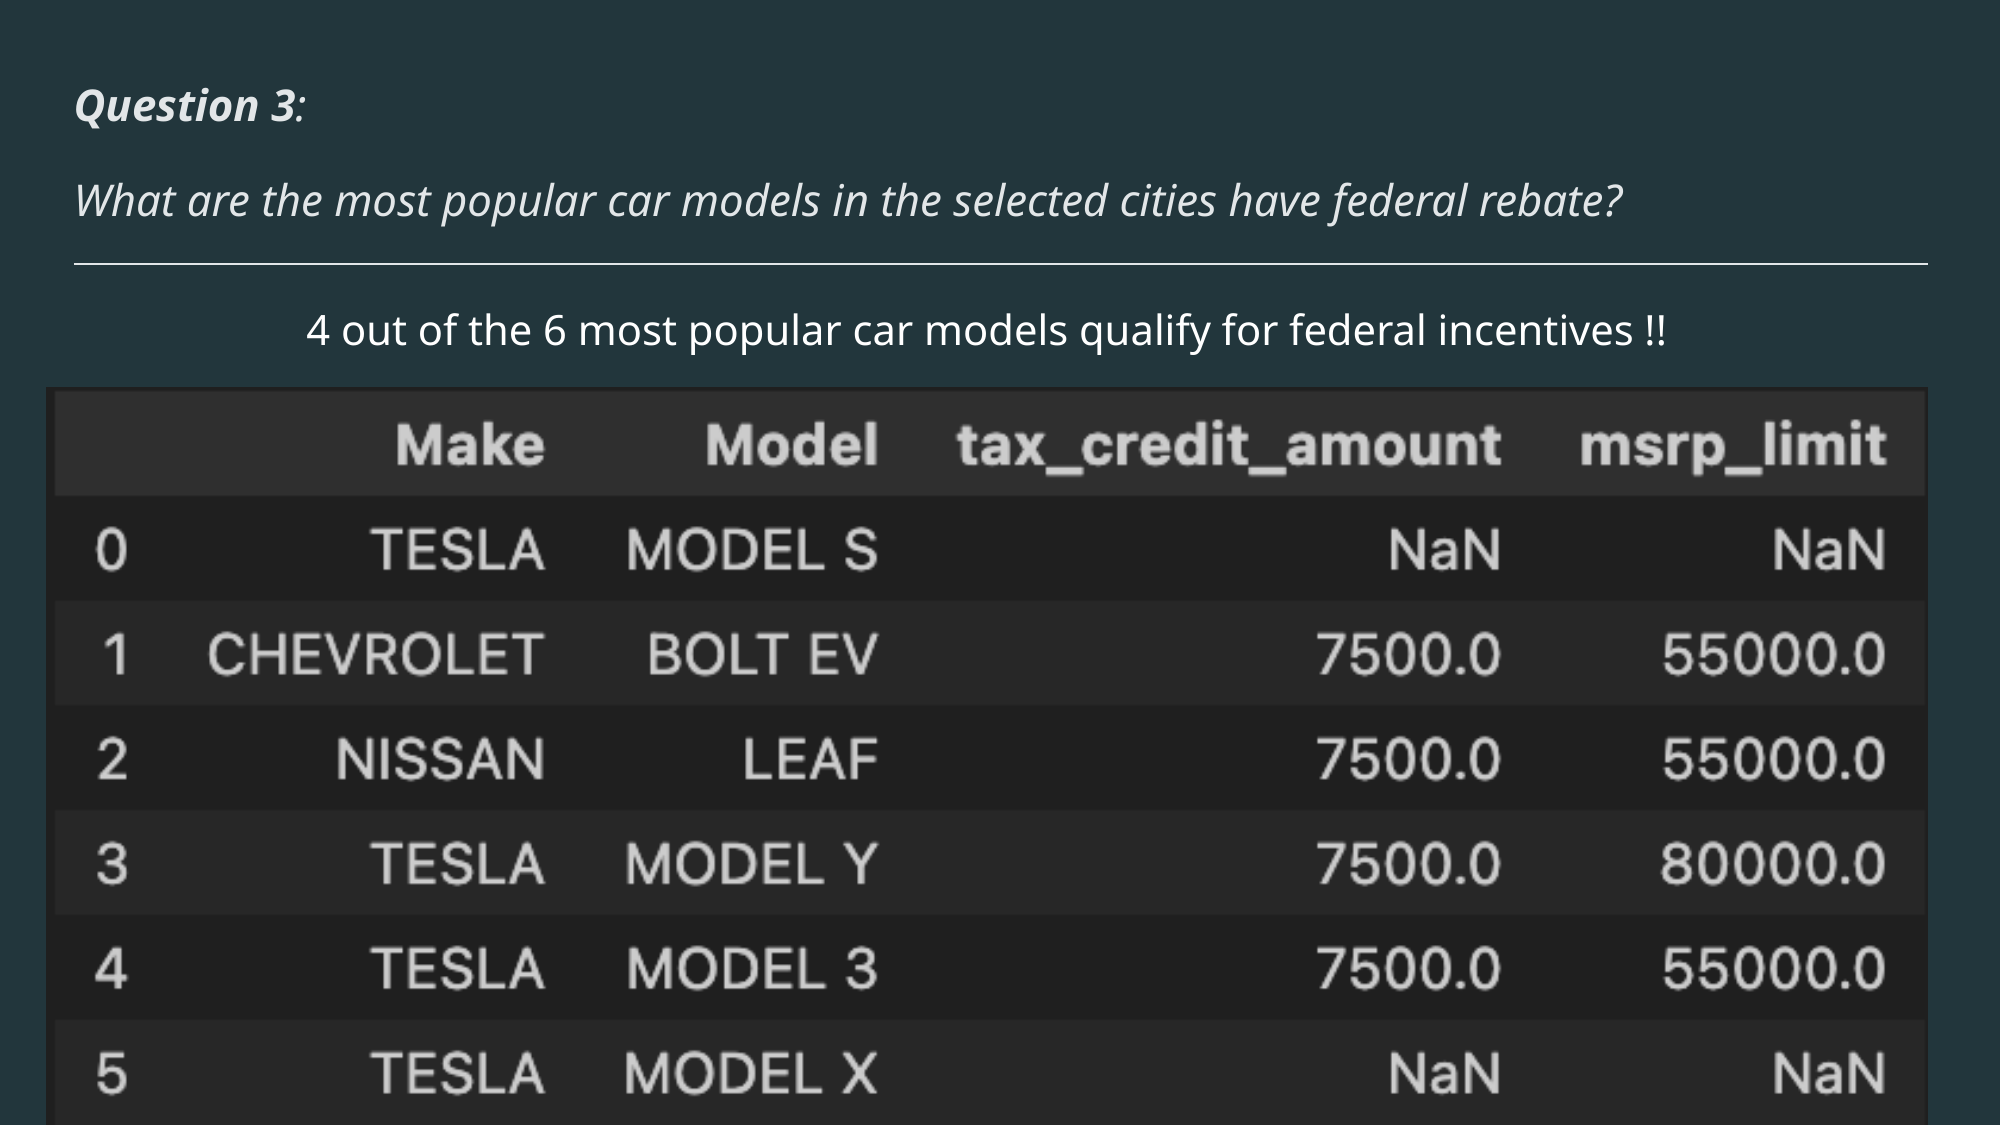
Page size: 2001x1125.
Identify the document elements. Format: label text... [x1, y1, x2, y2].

text_box 4 out of the 6 most popular car models qualify for federal incentives !! [291, 296, 1683, 386]
title Question 3: What are the most popular car models in the selected cities have federal rebate? [73, 63, 1928, 226]
text_box [0, 0, 2000, 1125]
picture [46, 386, 1928, 1125]
